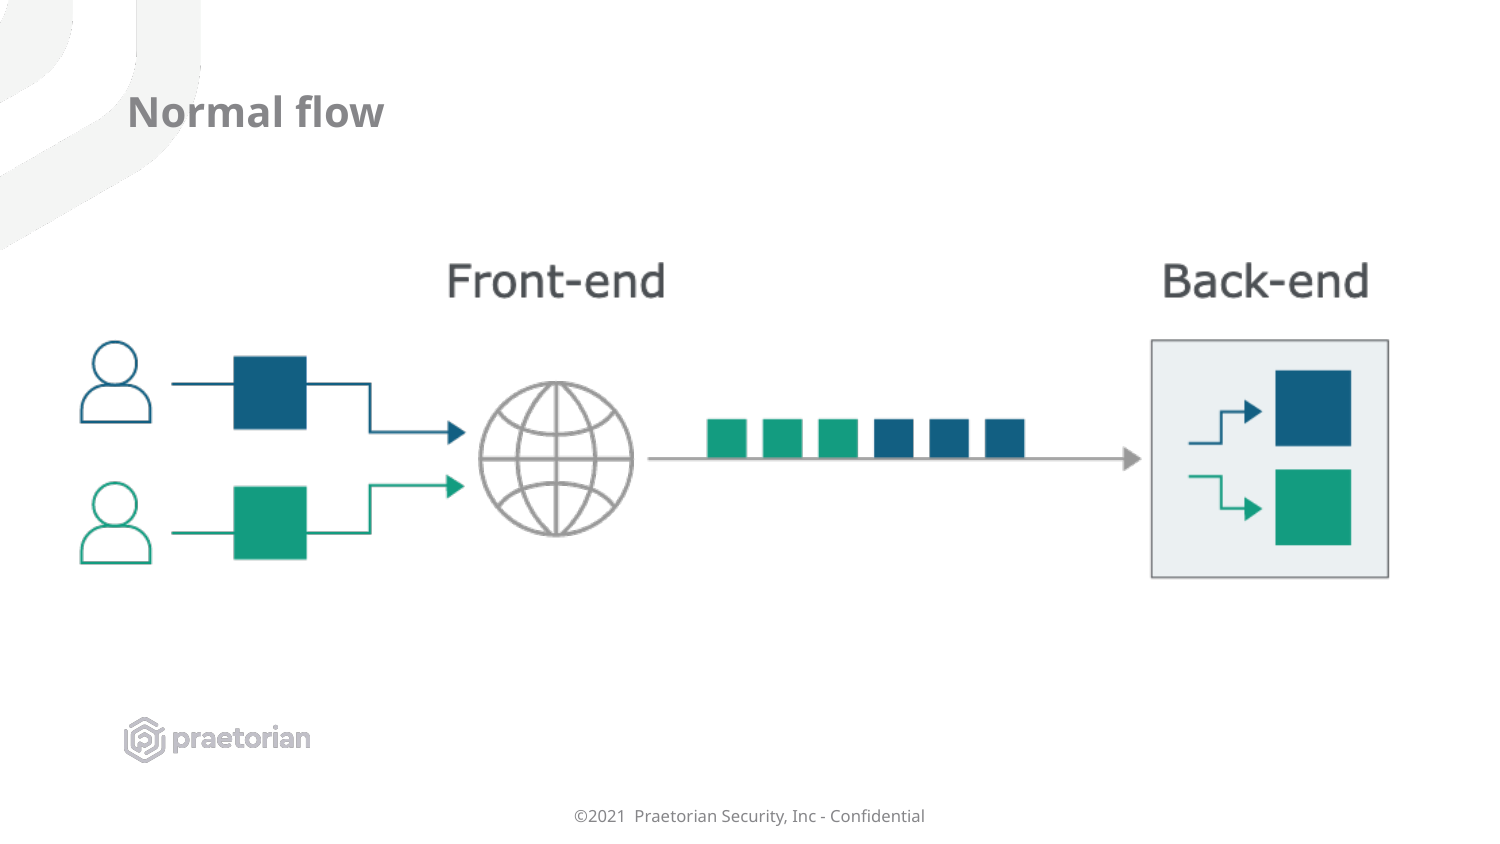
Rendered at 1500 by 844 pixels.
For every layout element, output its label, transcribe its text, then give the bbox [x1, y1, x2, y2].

picture [124, 717, 310, 763]
title Normal flow [126, 71, 1376, 151]
picture [0, 0, 1500, 624]
